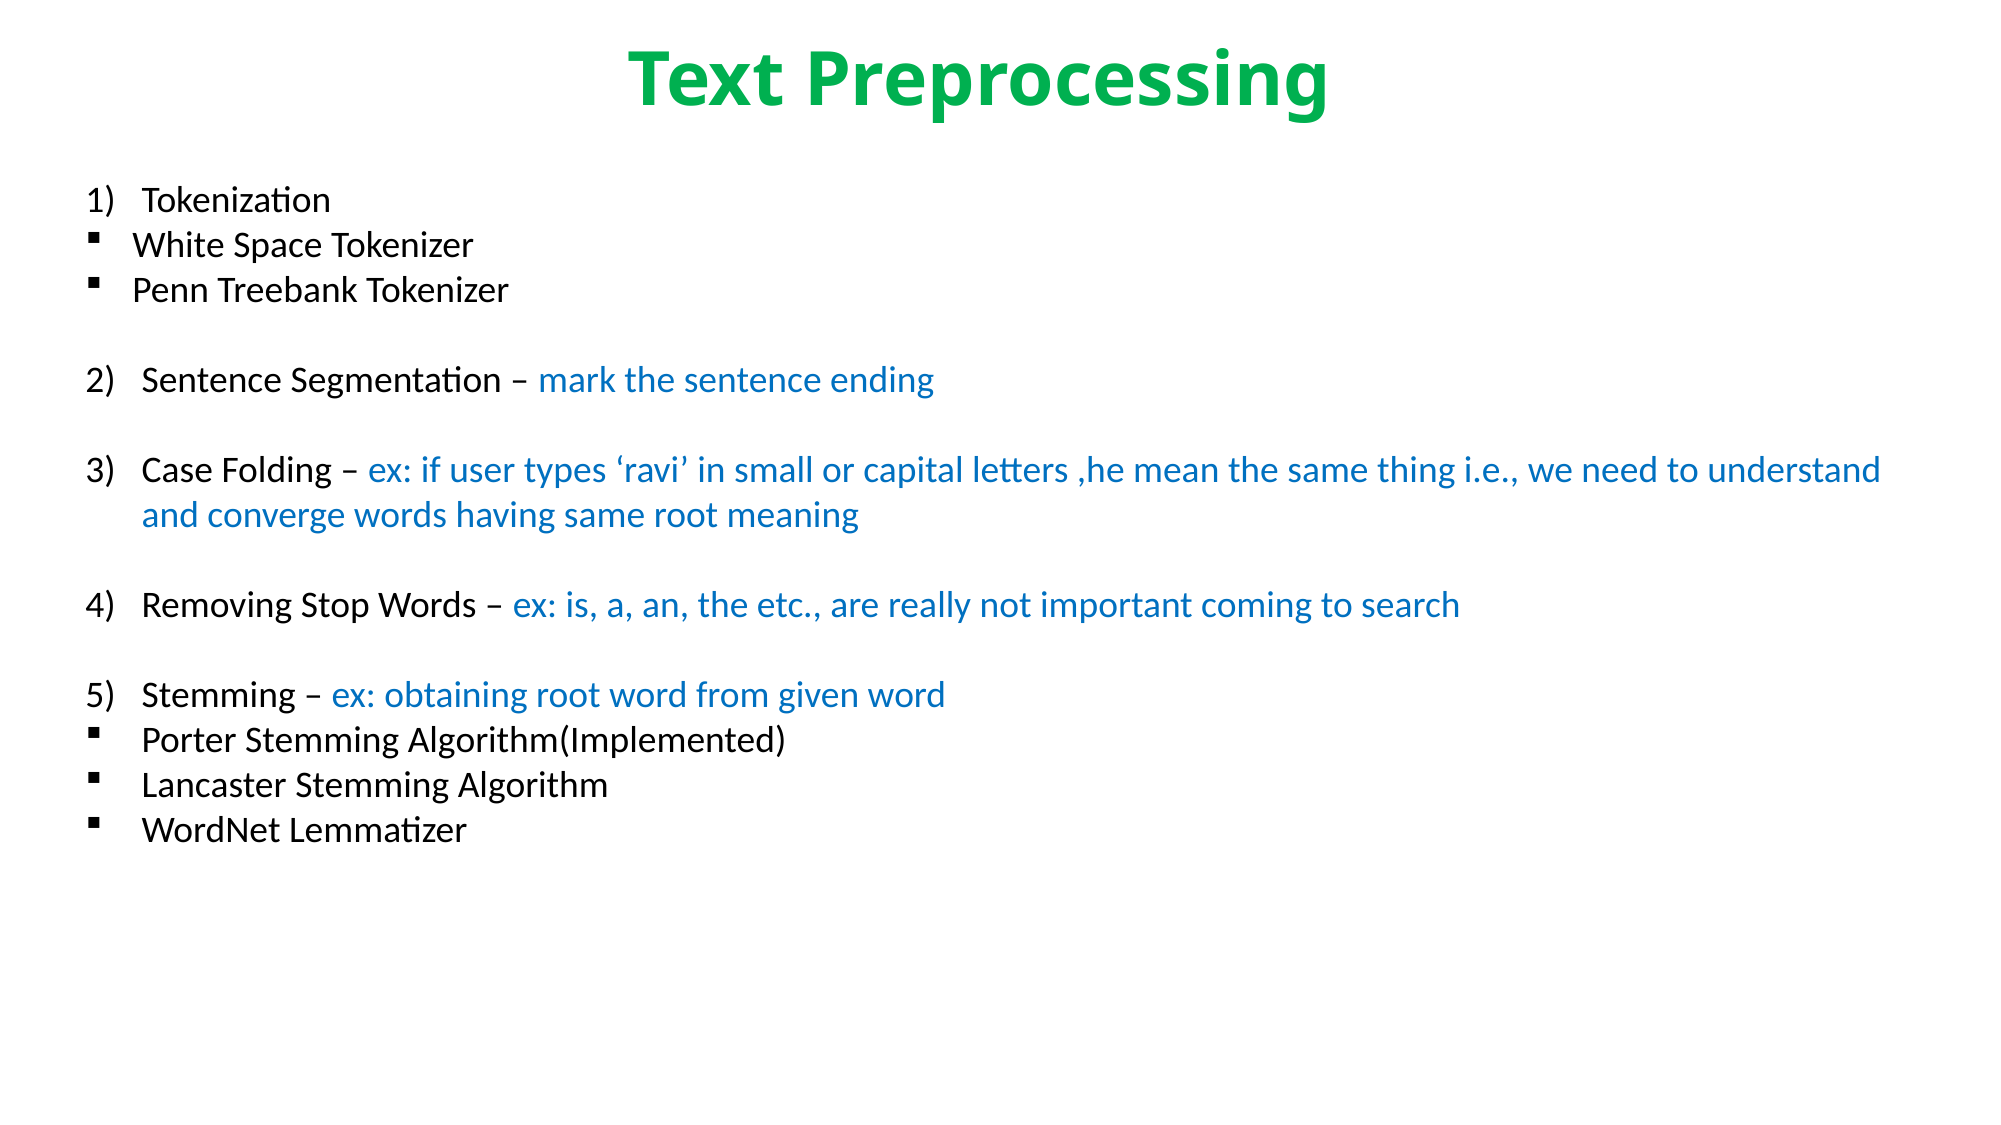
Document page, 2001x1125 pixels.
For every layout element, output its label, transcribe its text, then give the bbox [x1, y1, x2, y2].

title Text Preprocessing [117, 8, 1843, 155]
text_box Tokenization White Space Tokenizer Penn Treebank Tokenizer Sentence Segmentation – mark the sentence ending Case Folding – ex: if user types ‘ravi’ in small or capital letters ,he mean the same thing i.e., we need to understand and converge words having same root meaning Removing Stop Words – ex: is, a, an, the etc., are really not important coming to search Stemming – ex: obtaining root word from given word Porter Stemming Algorithm(Implemented) Lancaster Stemming Algorithm WordNet Lemmatizer [70, 167, 1943, 902]
